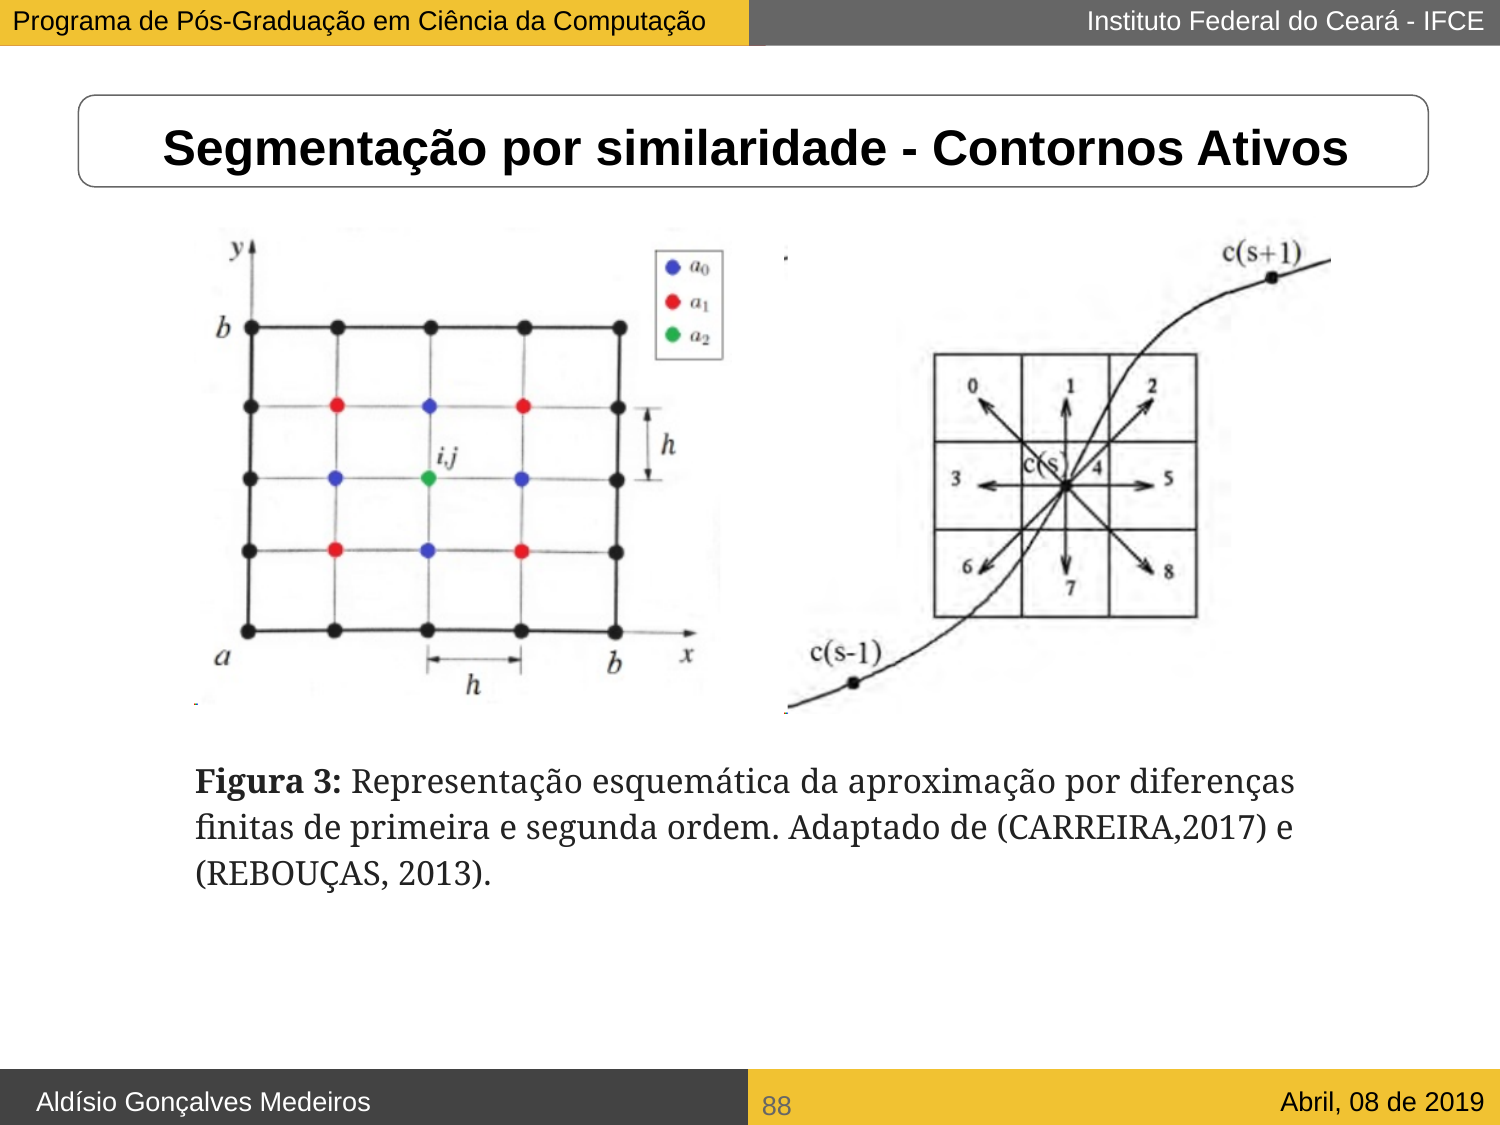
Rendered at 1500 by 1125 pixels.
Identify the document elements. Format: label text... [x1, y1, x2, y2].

picture [784, 216, 1332, 715]
text_box Figura 3: Representação esquemática da aproximação por diferenças finitas de primeira e segunda ordem. Adaptado de (CARREIRA,2017) e (REBOUÇAS, 2013). [105, 738, 1417, 859]
picture [194, 225, 732, 705]
text_box <number> [731, 1061, 822, 1125]
text_box Segmentação por similaridade - Contornos Ativos [88, 99, 1424, 192]
